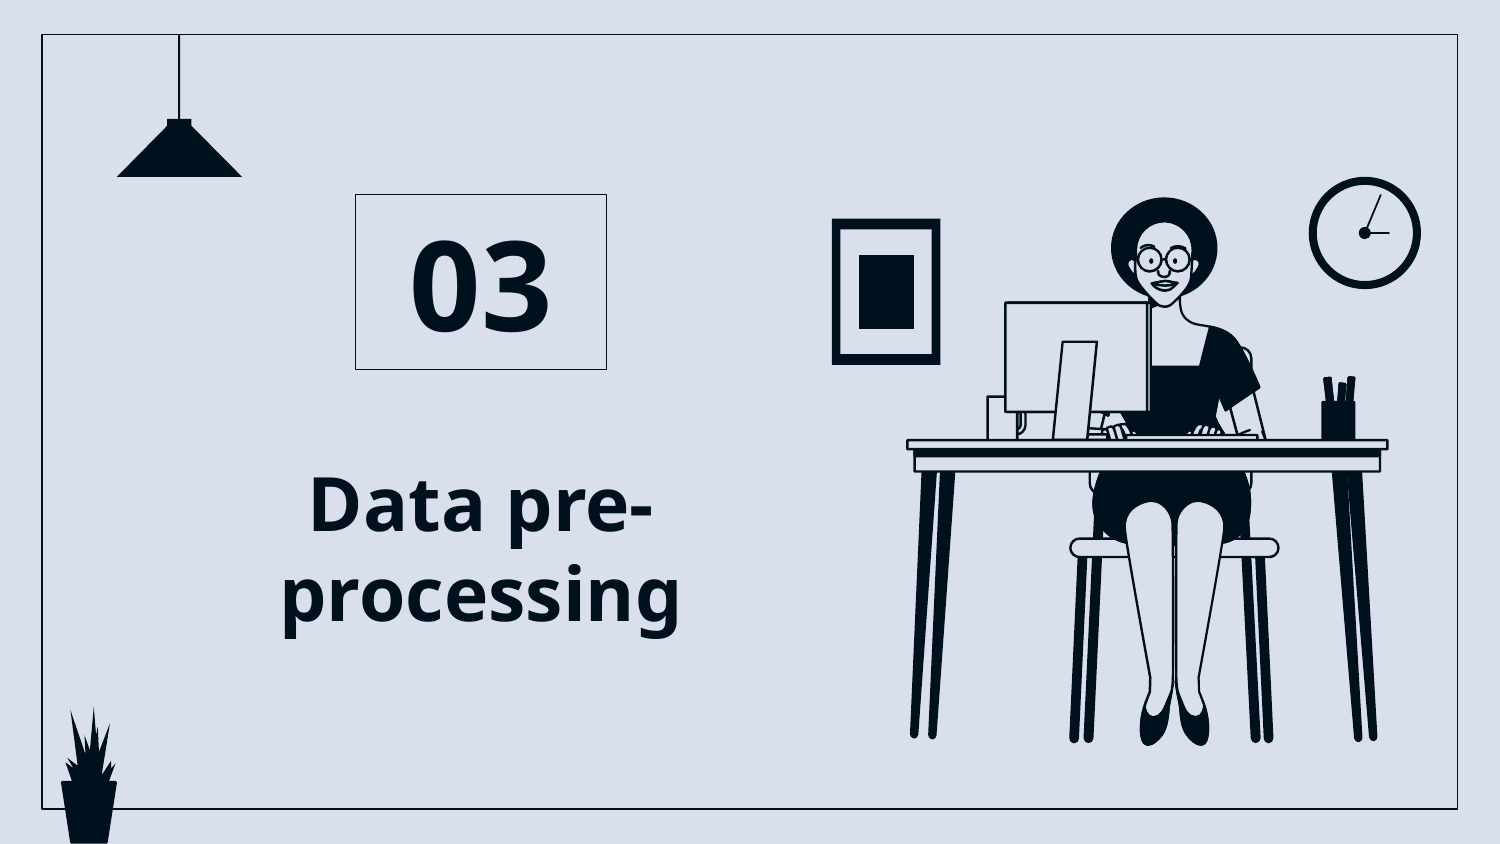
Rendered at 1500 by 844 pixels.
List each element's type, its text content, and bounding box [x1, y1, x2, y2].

title Data pre-processing [116, 443, 826, 650]
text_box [831, 176, 1422, 746]
title 03 [355, 194, 607, 370]
text_box [116, 34, 242, 177]
